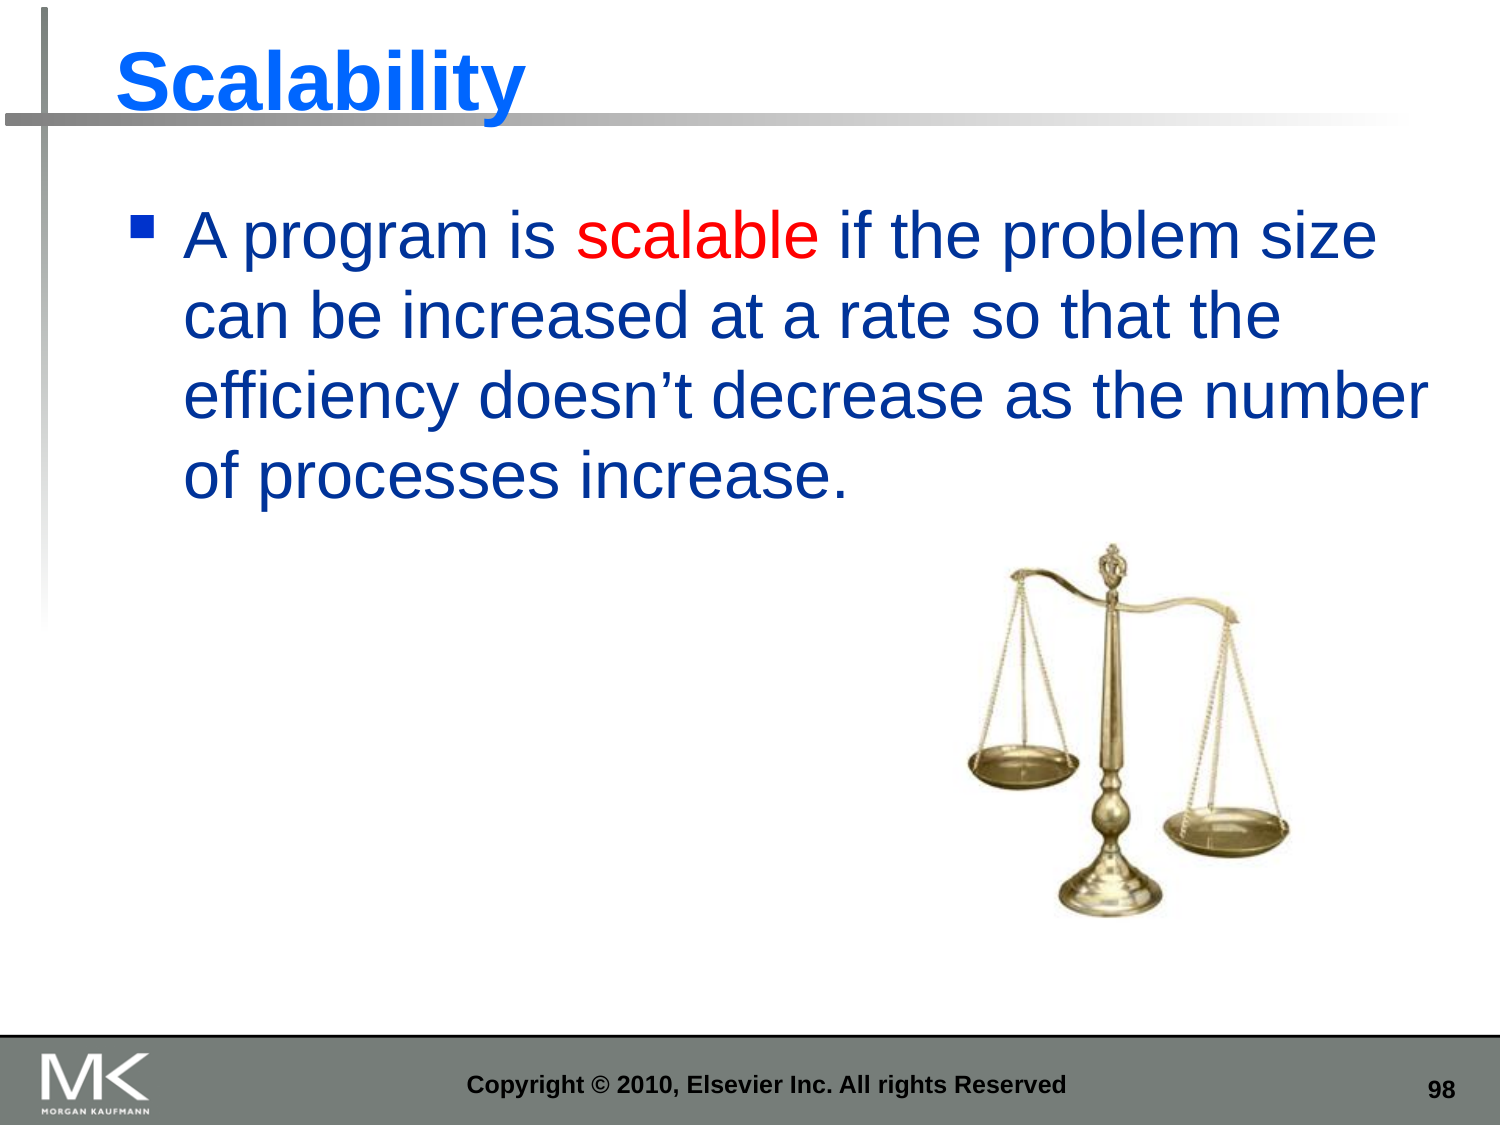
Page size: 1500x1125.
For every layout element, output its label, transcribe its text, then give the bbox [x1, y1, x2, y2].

picture [879, 467, 1388, 976]
footer Copyright © 2010, Elsevier Inc. All rights Reserved [170, 1046, 1365, 1106]
list A program is scalable if the problem size can be increased at a rate so that the efficiency doesn’t decrease as the number of processes increase. [111, 184, 1470, 1024]
picture [29, 1046, 160, 1123]
title Scalability [100, 18, 1460, 135]
